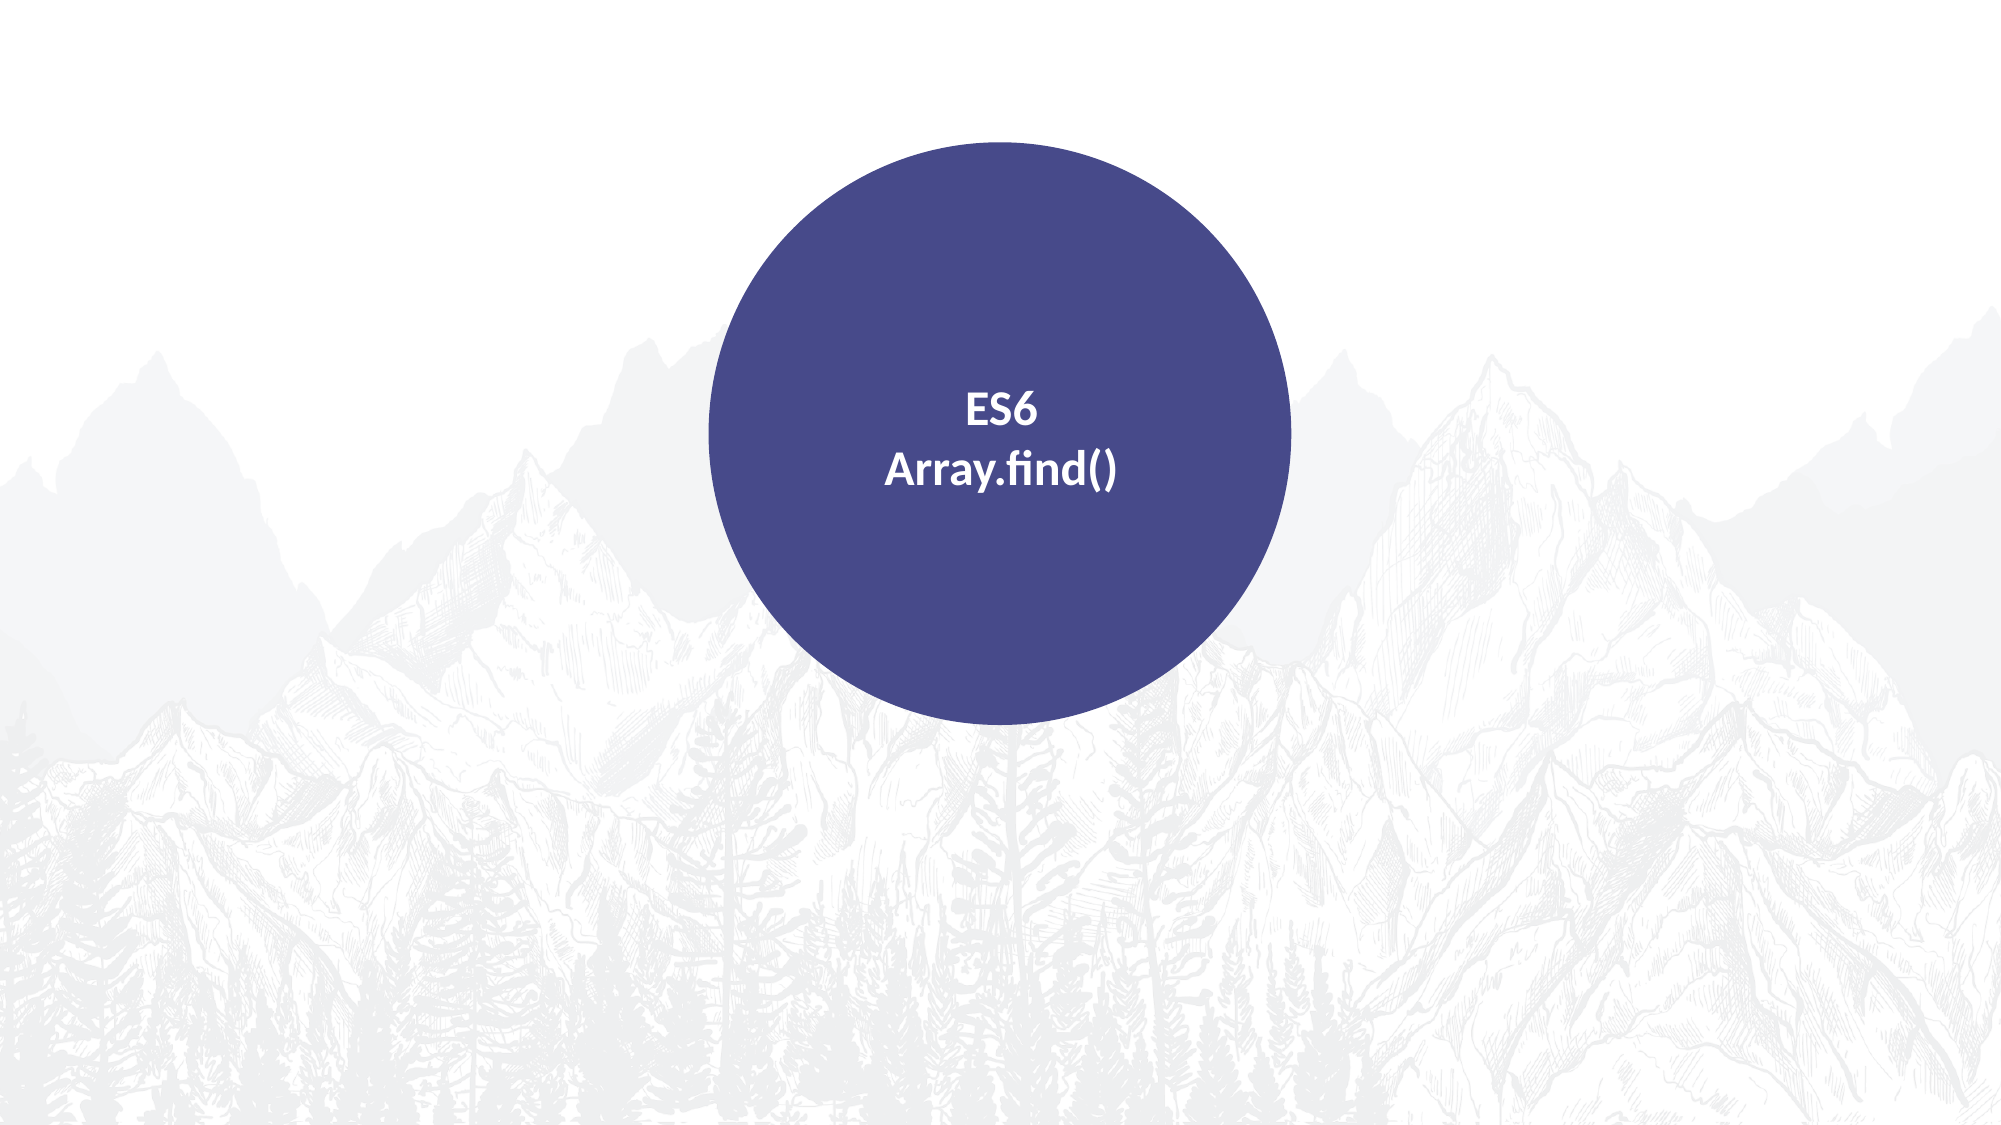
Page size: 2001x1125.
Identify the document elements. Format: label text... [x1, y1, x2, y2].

text_box ES6 Array.find() [721, 360, 1281, 527]
